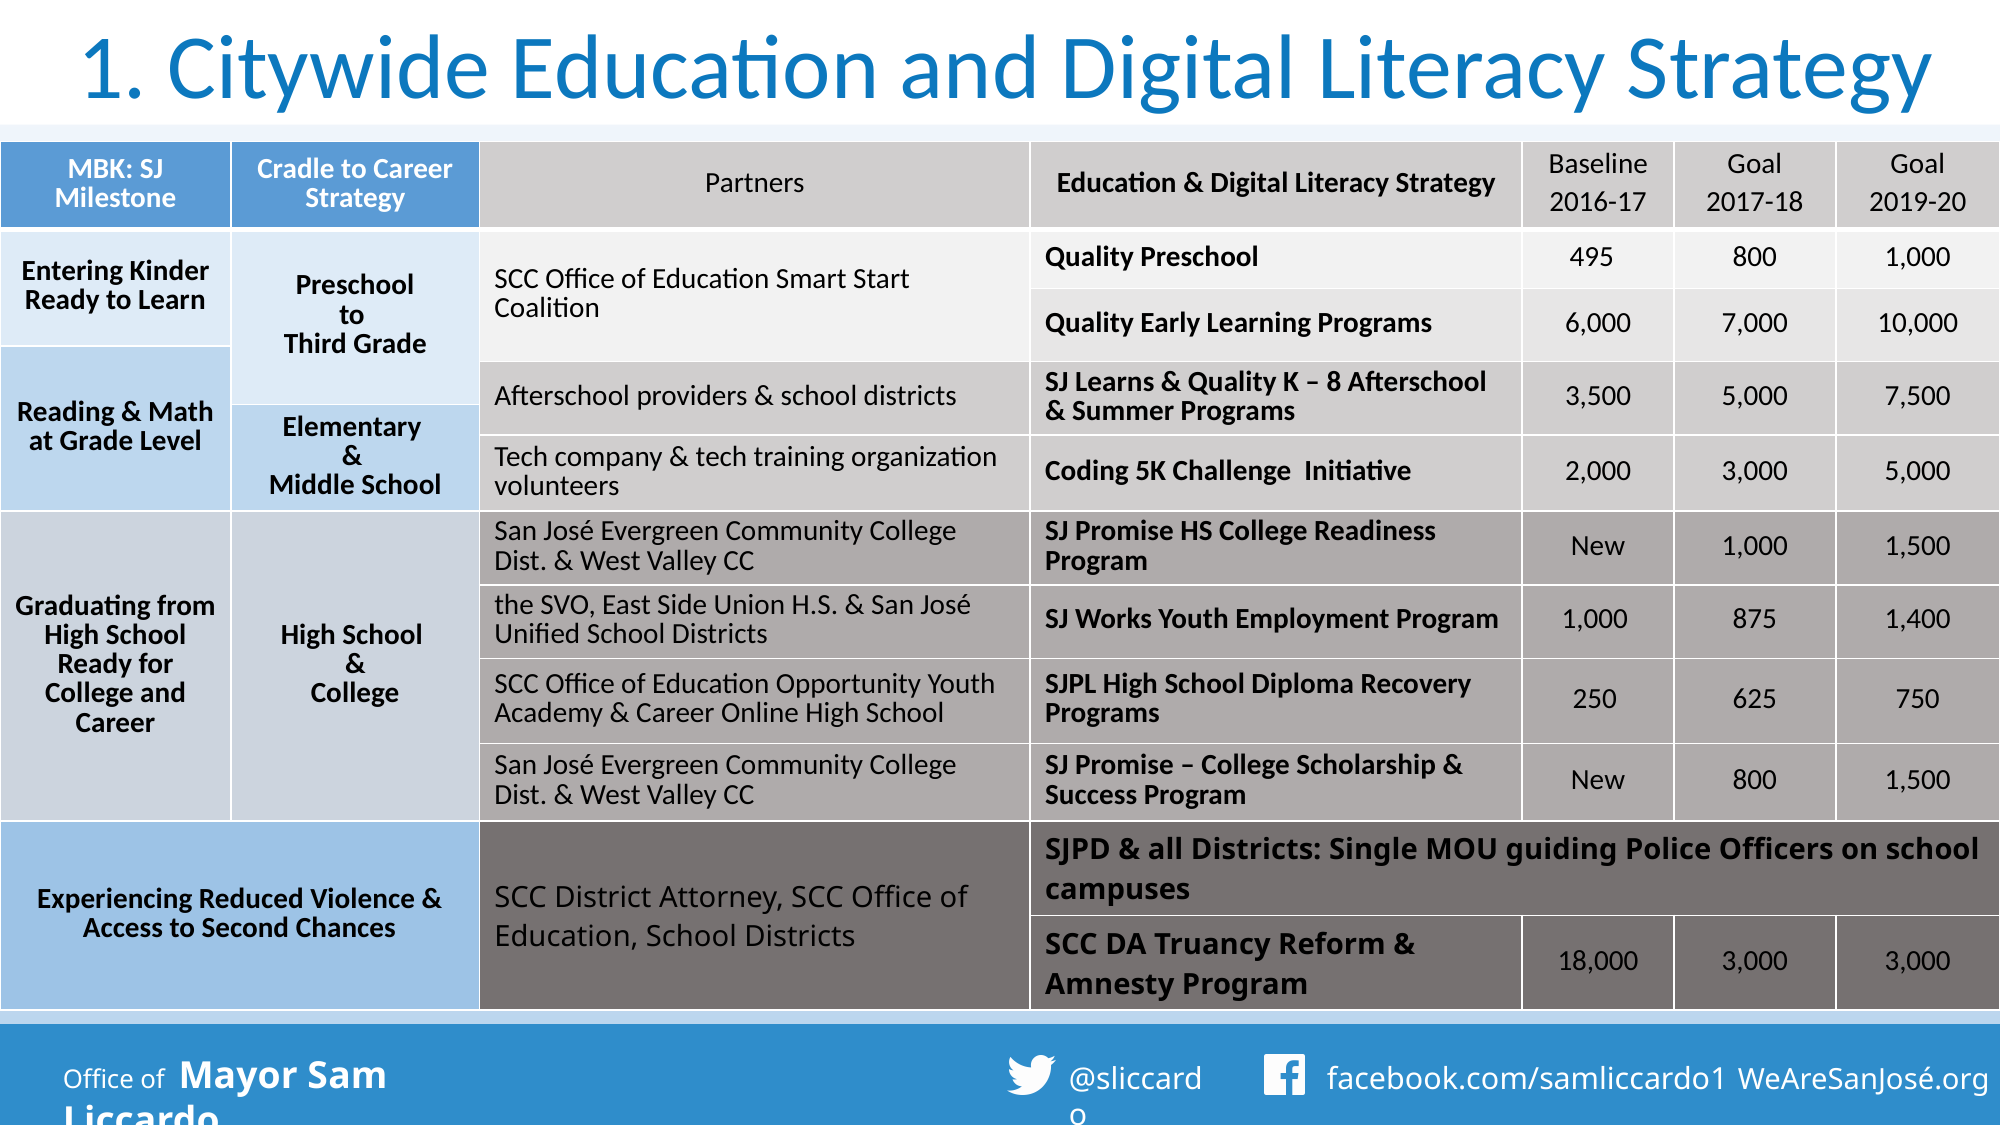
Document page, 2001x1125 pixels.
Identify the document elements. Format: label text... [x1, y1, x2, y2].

table_cell 2,000 [1523, 436, 1673, 510]
table_cell 1,400 [1837, 586, 1999, 658]
table_cell 10,000 [1837, 289, 1999, 361]
table_cell 1,000 [1523, 586, 1673, 658]
table_cell the SVO, East Side Union H.S. & San José Unified School Districts [480, 586, 1029, 658]
table_header Partners [480, 142, 1029, 227]
table_cell New [1523, 744, 1673, 820]
table_header Baseline 2016-17 [1523, 142, 1673, 227]
table_header Goal 2017-18 [1675, 142, 1835, 227]
table_cell SJPD & all Districts: Single MOU guiding Police Officers on school campuses [1031, 822, 1999, 915]
table_cell 1,500 [1837, 744, 1999, 820]
picture [179, 1117, 187, 1125]
table_cell Quality Early Learning Programs [1031, 289, 1521, 361]
table_cell Elementary & Middle School [232, 405, 479, 510]
table_header Education & Digital Literacy Strategy [1031, 142, 1521, 227]
table_cell SCC District Attorney, SCC Office of Education, School Districts [480, 822, 1029, 1009]
table_cell SCC Office of Education Opportunity Youth Academy & Career Online High School [480, 659, 1029, 743]
table_cell SJ Promise HS College Readiness Program [1031, 512, 1521, 584]
table_cell SJ Promise – College Scholarship & Success Program [1031, 744, 1521, 820]
table_cell 18,000 [1523, 916, 1673, 1009]
table_header Cradle to Career Strategy [232, 142, 479, 227]
table_cell Tech company & tech training organization volunteers [480, 436, 1029, 510]
table_cell High School & College [232, 512, 479, 820]
table_header MBK: SJ Milestone [1, 142, 230, 227]
picture [203, 1117, 212, 1125]
table_header Goal 2019-20 [1837, 142, 1999, 227]
table_cell 800 [1675, 232, 1835, 288]
table_cell Preschool to Third Grade [232, 232, 479, 404]
table_cell SJ Works Youth Employment Program [1031, 586, 1521, 658]
table_cell 7,000 [1675, 289, 1835, 361]
table_cell SJ Learns & Quality K – 8 Afterschool & Summer Programs [1031, 362, 1521, 434]
table_cell New [1523, 512, 1673, 584]
table_cell 5,000 [1837, 436, 1999, 510]
table_cell 7,500 [1837, 362, 1999, 434]
table_cell 1,000 [1675, 512, 1835, 584]
table_cell SCC Office of Education Smart Start Coalition [480, 232, 1029, 361]
table_cell Quality Preschool [1031, 232, 1521, 288]
table_cell 5,000 [1675, 362, 1835, 434]
table_cell 3,000 [1675, 436, 1835, 510]
table_cell SJPL High School Diploma Recovery Programs [1031, 659, 1521, 743]
table_cell San José Evergreen Community College Dist. & West Valley CC [480, 512, 1029, 584]
table_cell 3,500 [1523, 362, 1673, 434]
table_cell Graduating from High School Ready for College and Career [1, 512, 230, 820]
text_box 1. Citywide Education and Digital Literacy Strategy [0, 0, 2000, 125]
table_cell Experiencing Reduced Violence & Access to Second Chances [1, 822, 479, 1009]
table_cell Coding 5K Challenge Initiative [1031, 436, 1521, 510]
table_cell Reading & Math at Grade Level [1, 347, 230, 510]
table_cell 875 [1675, 586, 1835, 658]
table_cell 6,000 [1523, 289, 1673, 361]
picture [1072, 1111, 1082, 1123]
table_cell 495 [1523, 232, 1673, 288]
table_cell 625 [1675, 659, 1835, 743]
table_cell 800 [1675, 744, 1835, 820]
table_cell 3,000 [1837, 916, 1999, 1009]
table_cell San José Evergreen Community College Dist. & West Valley CC [480, 744, 1029, 820]
table_cell 250 [1523, 659, 1673, 743]
table_cell 750 [1837, 659, 1999, 743]
table_cell Entering Kinder Ready to Learn [1, 232, 230, 345]
table_cell 1,000 [1837, 232, 1999, 288]
picture [0, 1024, 2000, 1125]
table_cell Afterschool providers & school districts [480, 362, 1029, 434]
table_cell 1,500 [1837, 512, 1999, 584]
table_cell SCC DA Truancy Reform & Amnesty Program [1031, 916, 1521, 1009]
table_cell 3,000 [1675, 916, 1835, 1009]
